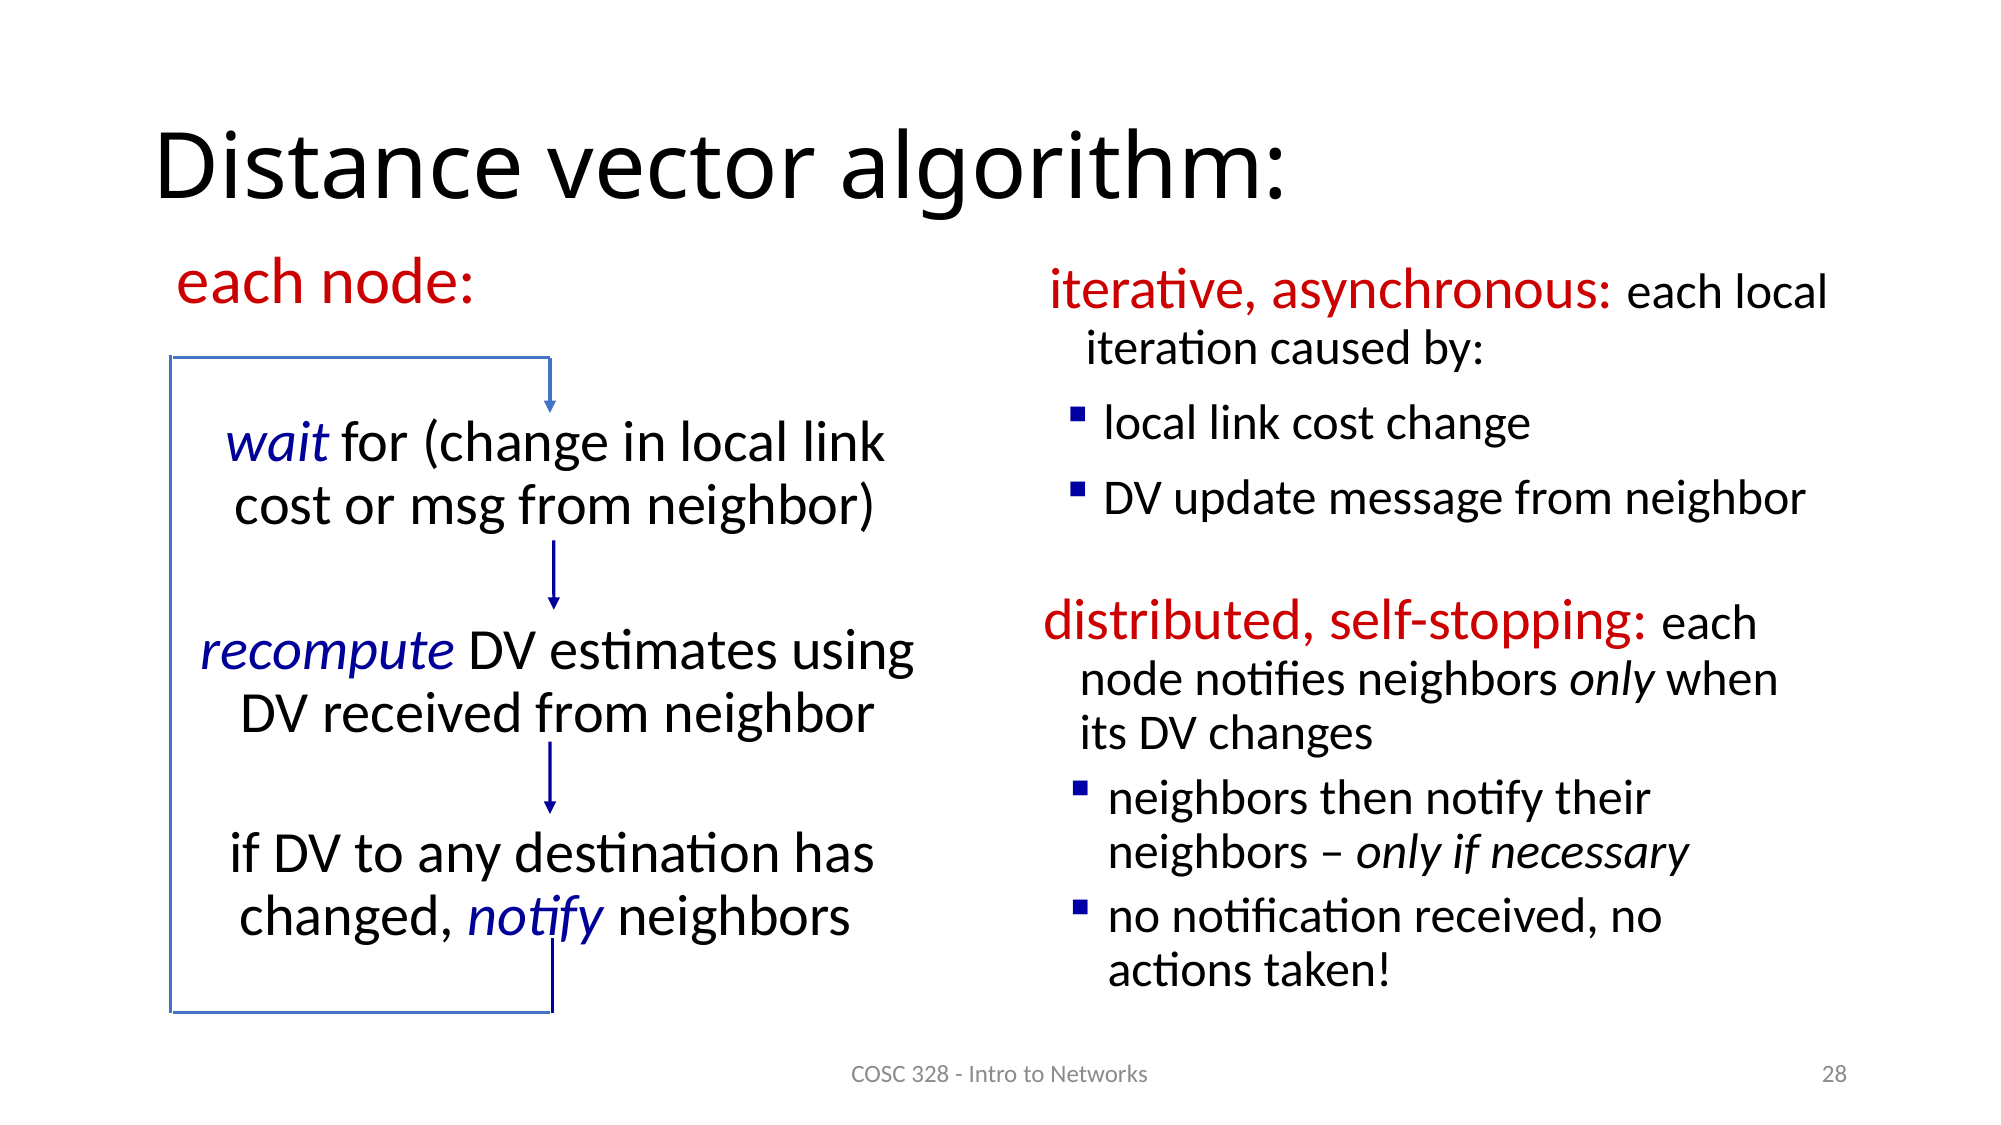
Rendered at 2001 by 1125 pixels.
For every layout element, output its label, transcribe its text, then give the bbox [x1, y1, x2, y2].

slide_number 28 [1412, 1042, 1863, 1103]
text_box distributed, self-stopping: each node notifies neighbors only when its DV changes neighbors then notify their neighbors – only if necessary no notification received, no actions taken! [1006, 582, 1817, 1061]
text_box wait for (change in local link cost or msg from neighbor) [176, 343, 935, 720]
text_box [172, 741, 932, 953]
text_box each node: [162, 229, 492, 324]
title Distance vector algorithm: [137, 59, 1863, 278]
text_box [179, 540, 938, 796]
text_box iterative, asynchronous: each local iteration caused by: local link cost change DV update message from neighbor [1012, 251, 1899, 576]
footer COSC 328 - Intro to Networks [662, 1042, 1338, 1103]
